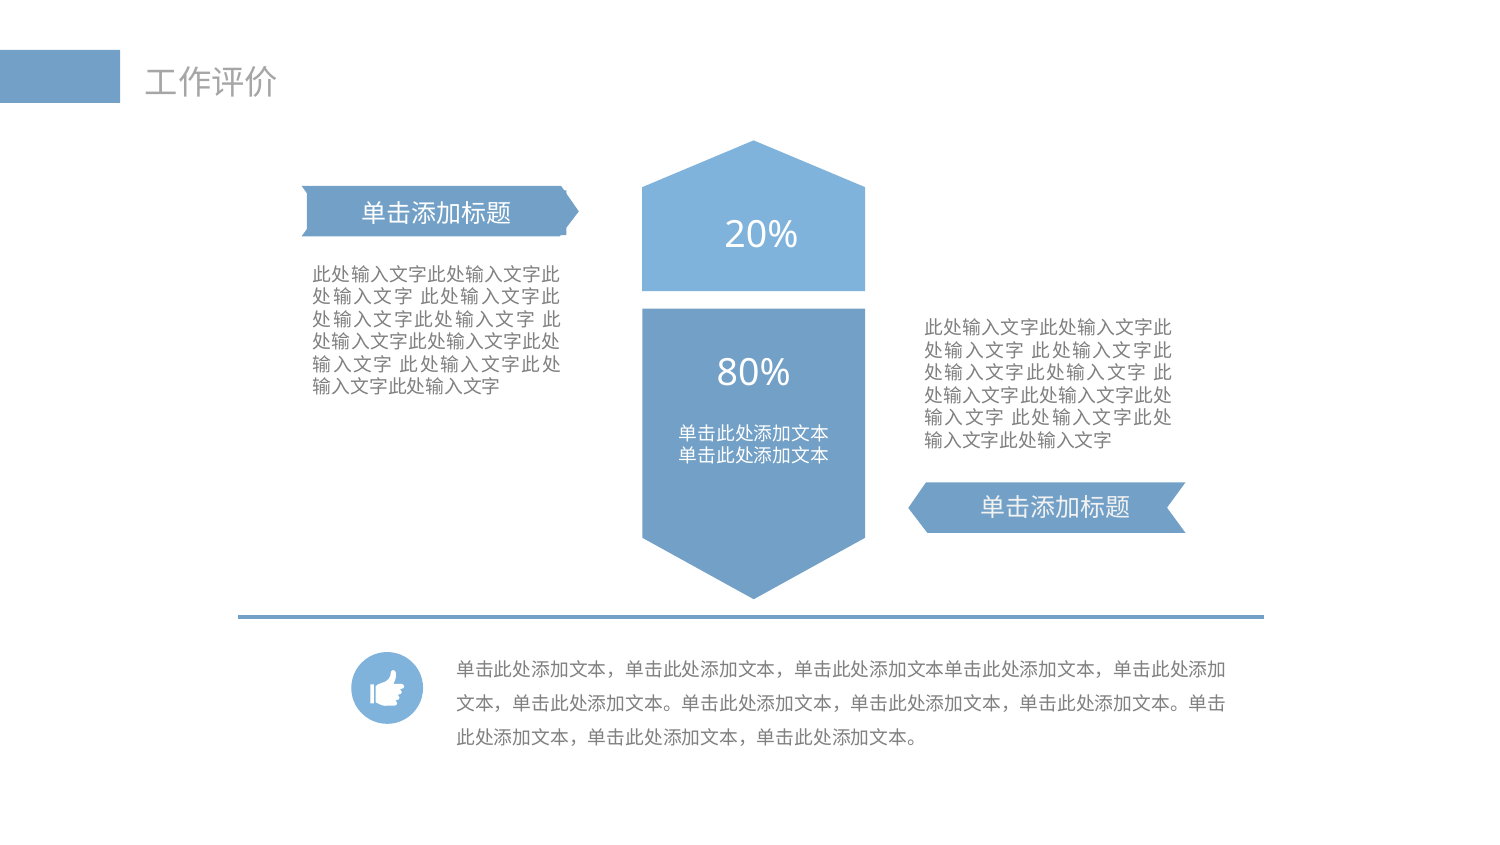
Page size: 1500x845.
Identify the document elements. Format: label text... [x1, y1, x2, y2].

text_box [370, 684, 374, 704]
text_box [375, 670, 405, 706]
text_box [642, 140, 866, 291]
text_box 此处输入文字此处输入文字此处输入文字 此处输入文字此处输入文字此处输入文字 此处输入文字此处输入文字此处输入文字 此处输入文字此处输入文字此处输入文字 [298, 255, 576, 473]
text_box 此处输入文字此处输入文字此处输入文字 此处输入文字此处输入文字此处输入文字 此处输入文字此处输入文字此处输入文字 此处输入文字此处输入文字此处输入文字 [909, 308, 1187, 526]
text_box [350, 650, 425, 725]
text_box 单击此处添加文本，单击此处添加文本，单击此处添加文本单击此处添加文本，单击此处添加文本，单击此处添加文本。单击此处添加文本，单击此处添加文本，单击此处添加文本。单击此处添加文本，单击此处添加文本，单击此处添加文本。 [441, 639, 1255, 756]
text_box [642, 308, 866, 600]
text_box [301, 185, 579, 237]
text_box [908, 482, 1186, 533]
